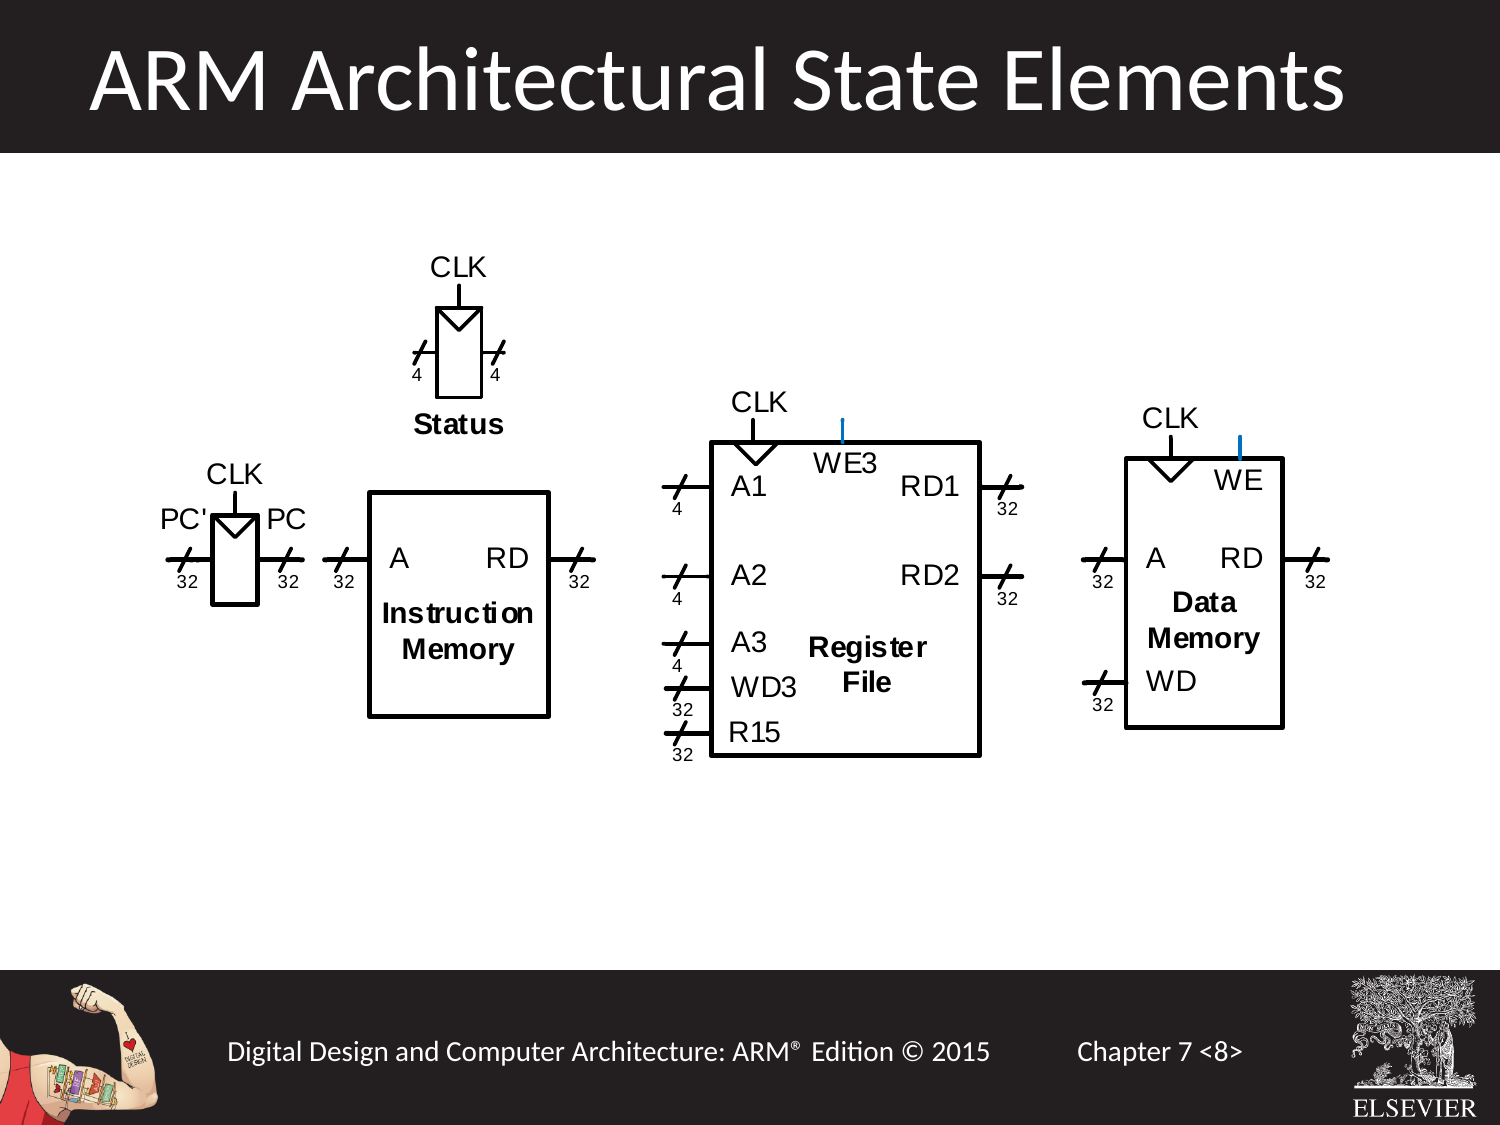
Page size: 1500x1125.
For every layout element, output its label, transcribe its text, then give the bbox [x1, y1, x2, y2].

picture [1350, 974, 1477, 1117]
text_box ARM Architectural State Elements [75, 11, 1375, 136]
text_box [139, 237, 1338, 776]
picture [0, 979, 163, 1125]
